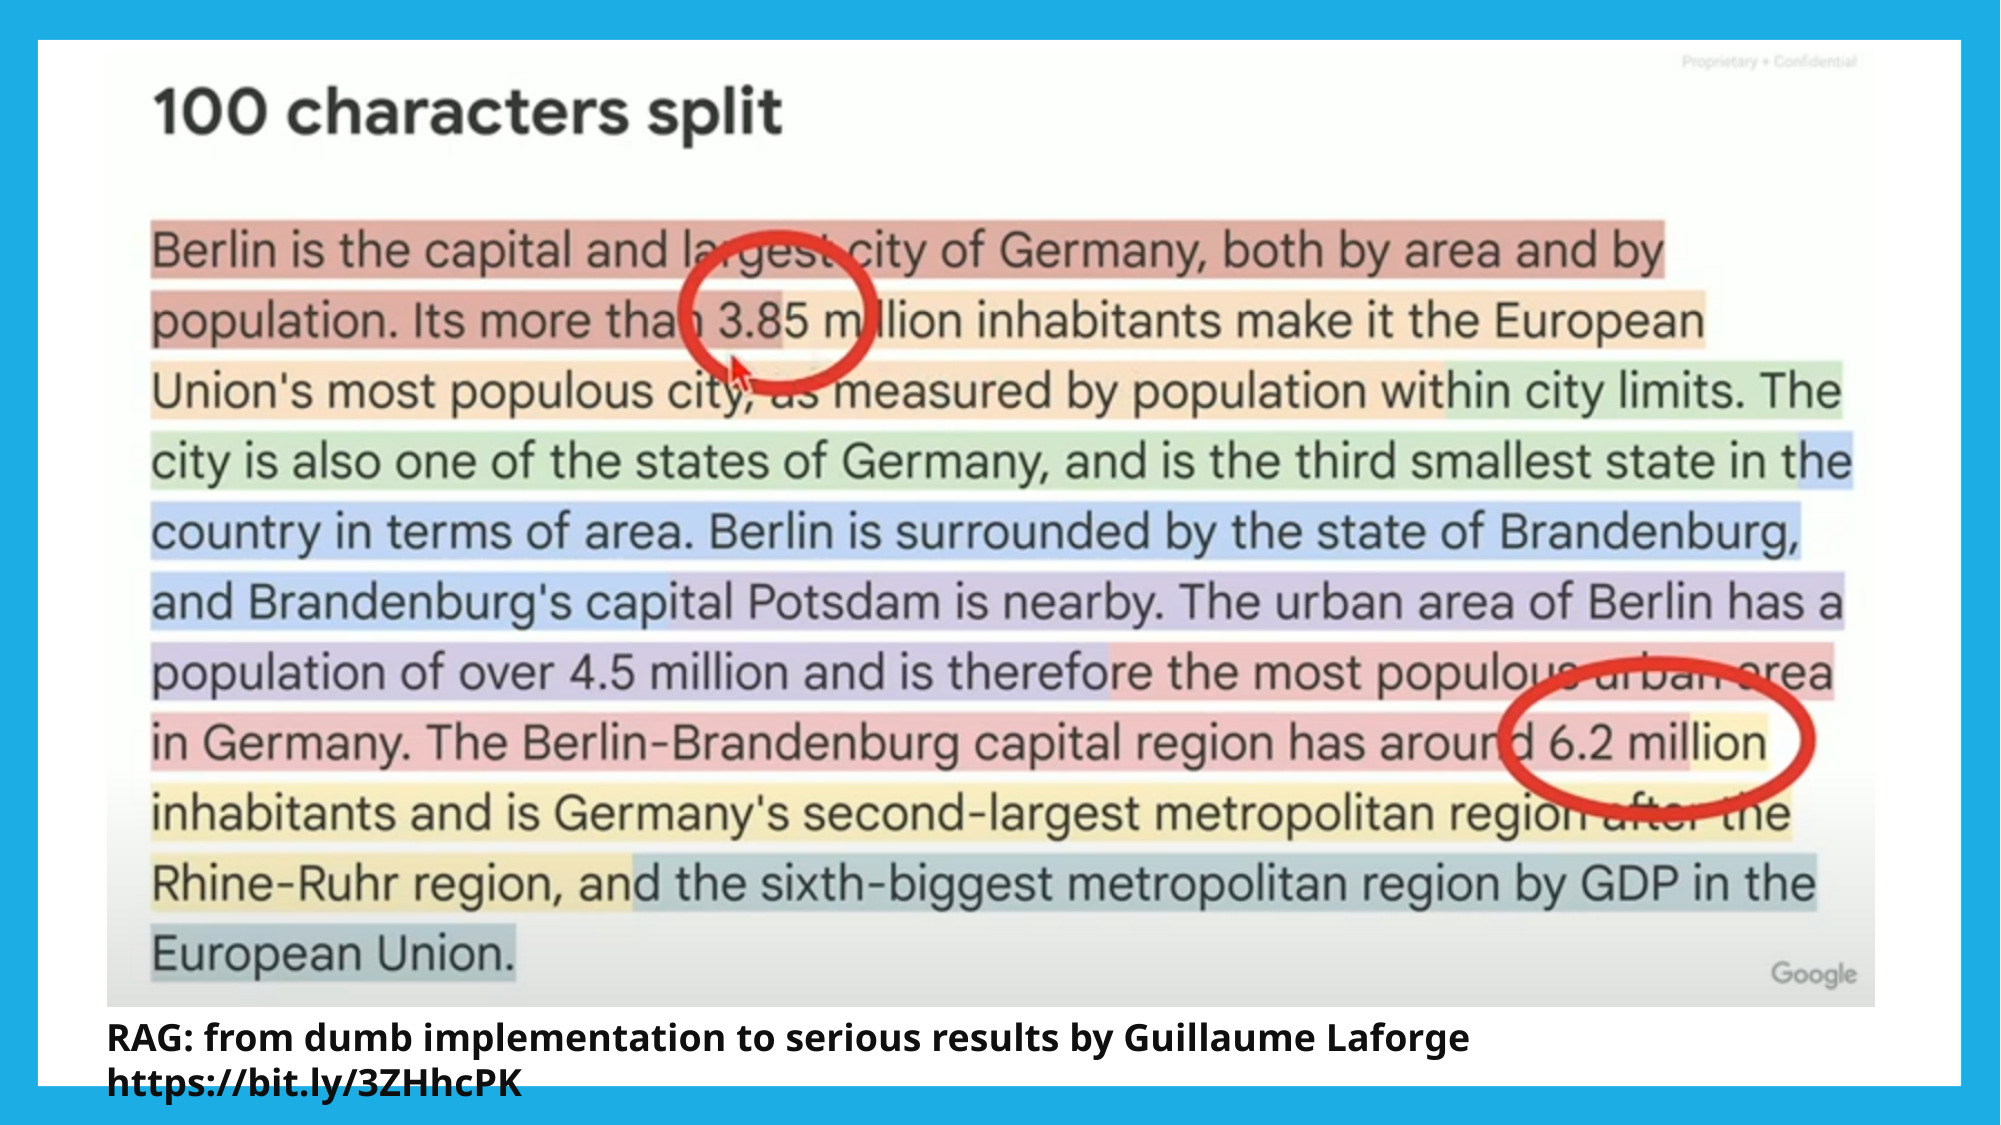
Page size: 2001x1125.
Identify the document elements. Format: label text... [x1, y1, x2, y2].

picture [107, 51, 1875, 1008]
text_box RAG: from dumb implementation to serious results by Guillaume Laforge https://bit.ly/3ZHhcPK [91, 1006, 1947, 1125]
